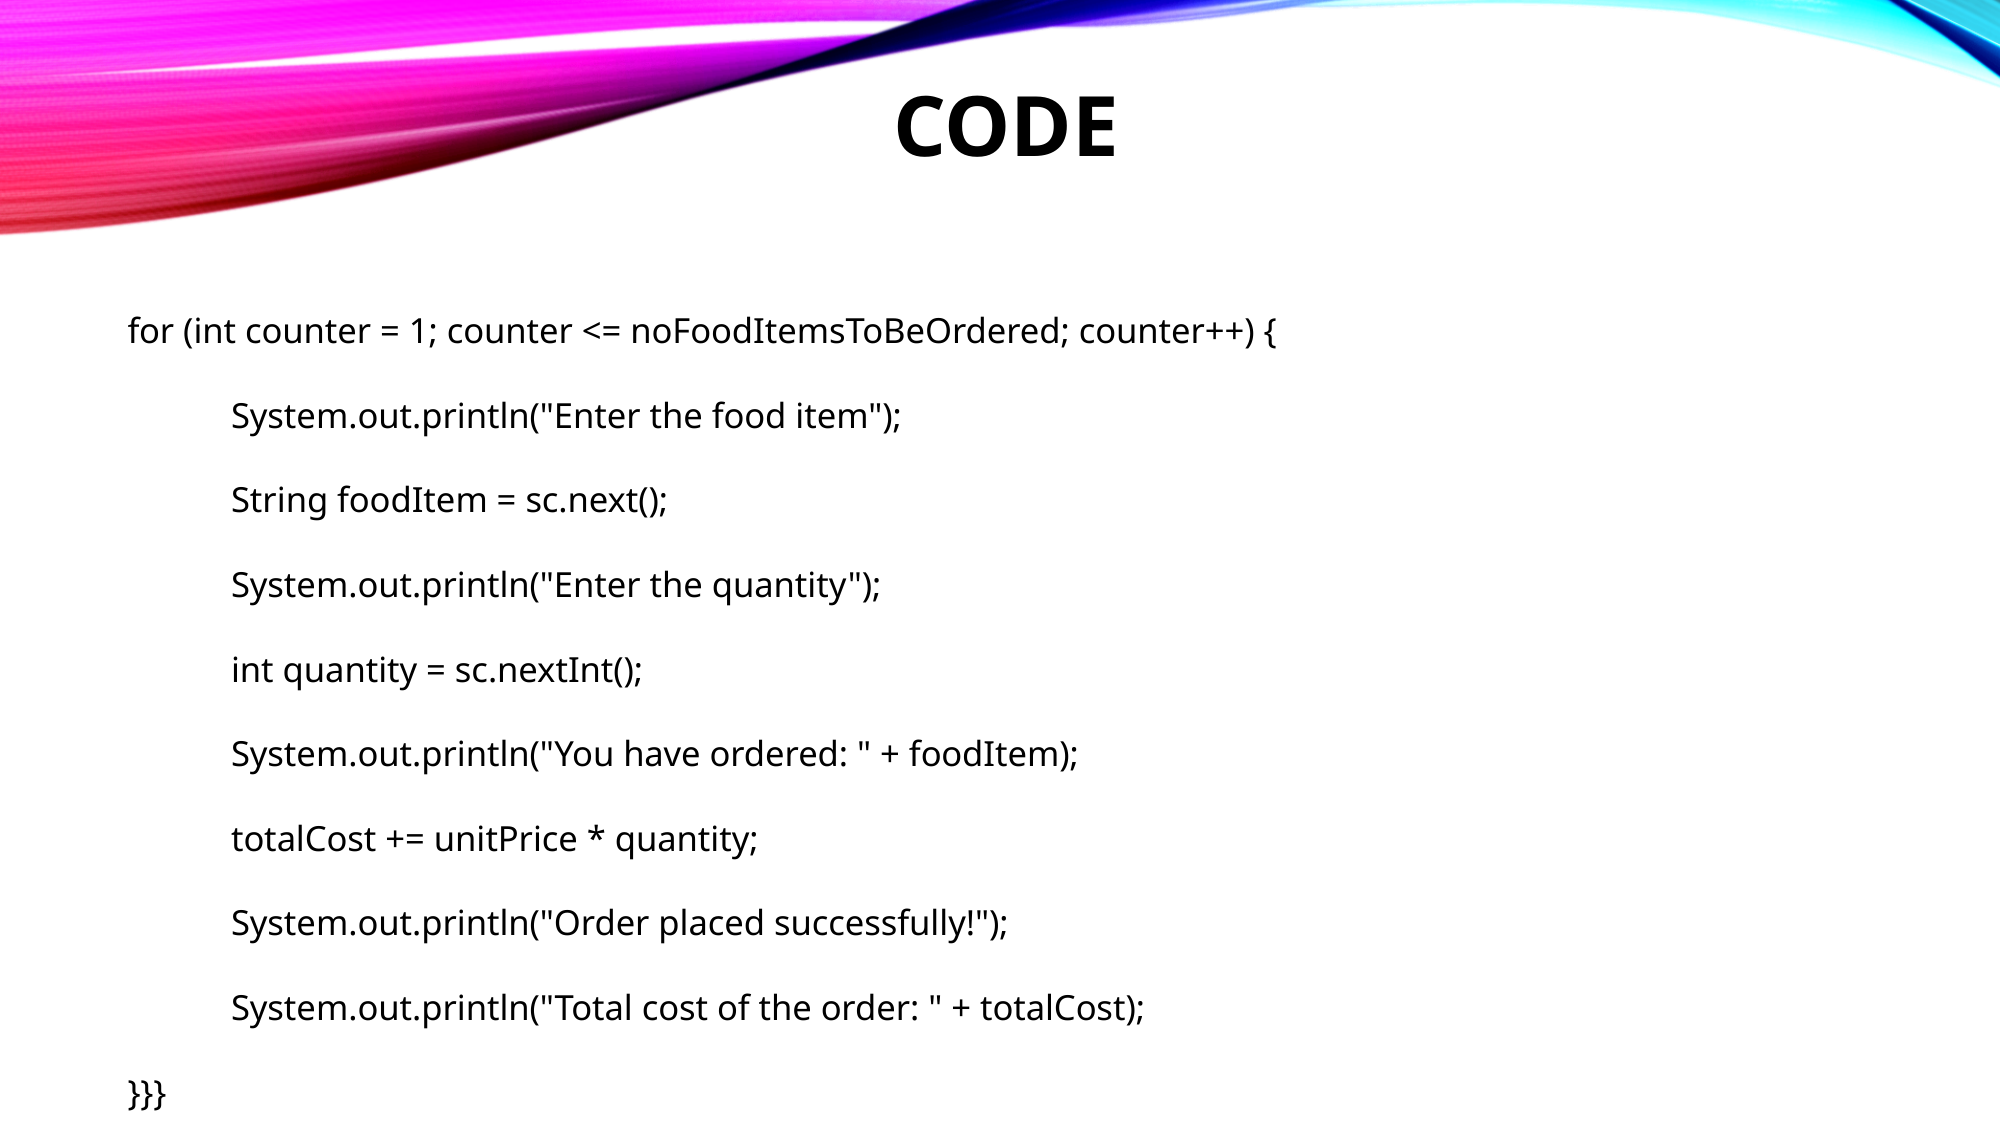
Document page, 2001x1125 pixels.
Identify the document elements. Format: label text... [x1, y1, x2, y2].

picture [0, 0, 2000, 237]
list for (int counter = 1; counter <= noFoodItemsToBeOrdered; counter++) { System.out.println("Enter the food item"); String foodItem = sc.next(); System.out.println("Enter the quantity"); int quantity = sc.nextInt(); System.out.println("You have ordered: " + foodItem); totalCost += unitPrice * quantity; System.out.println("Order placed successfully!"); System.out.println("Total cost of the order: " + totalCost); }}} [112, 272, 1888, 1125]
picture [1890, 0, 2000, 75]
picture [1910, 0, 2000, 45]
title CODE [124, 69, 1888, 191]
